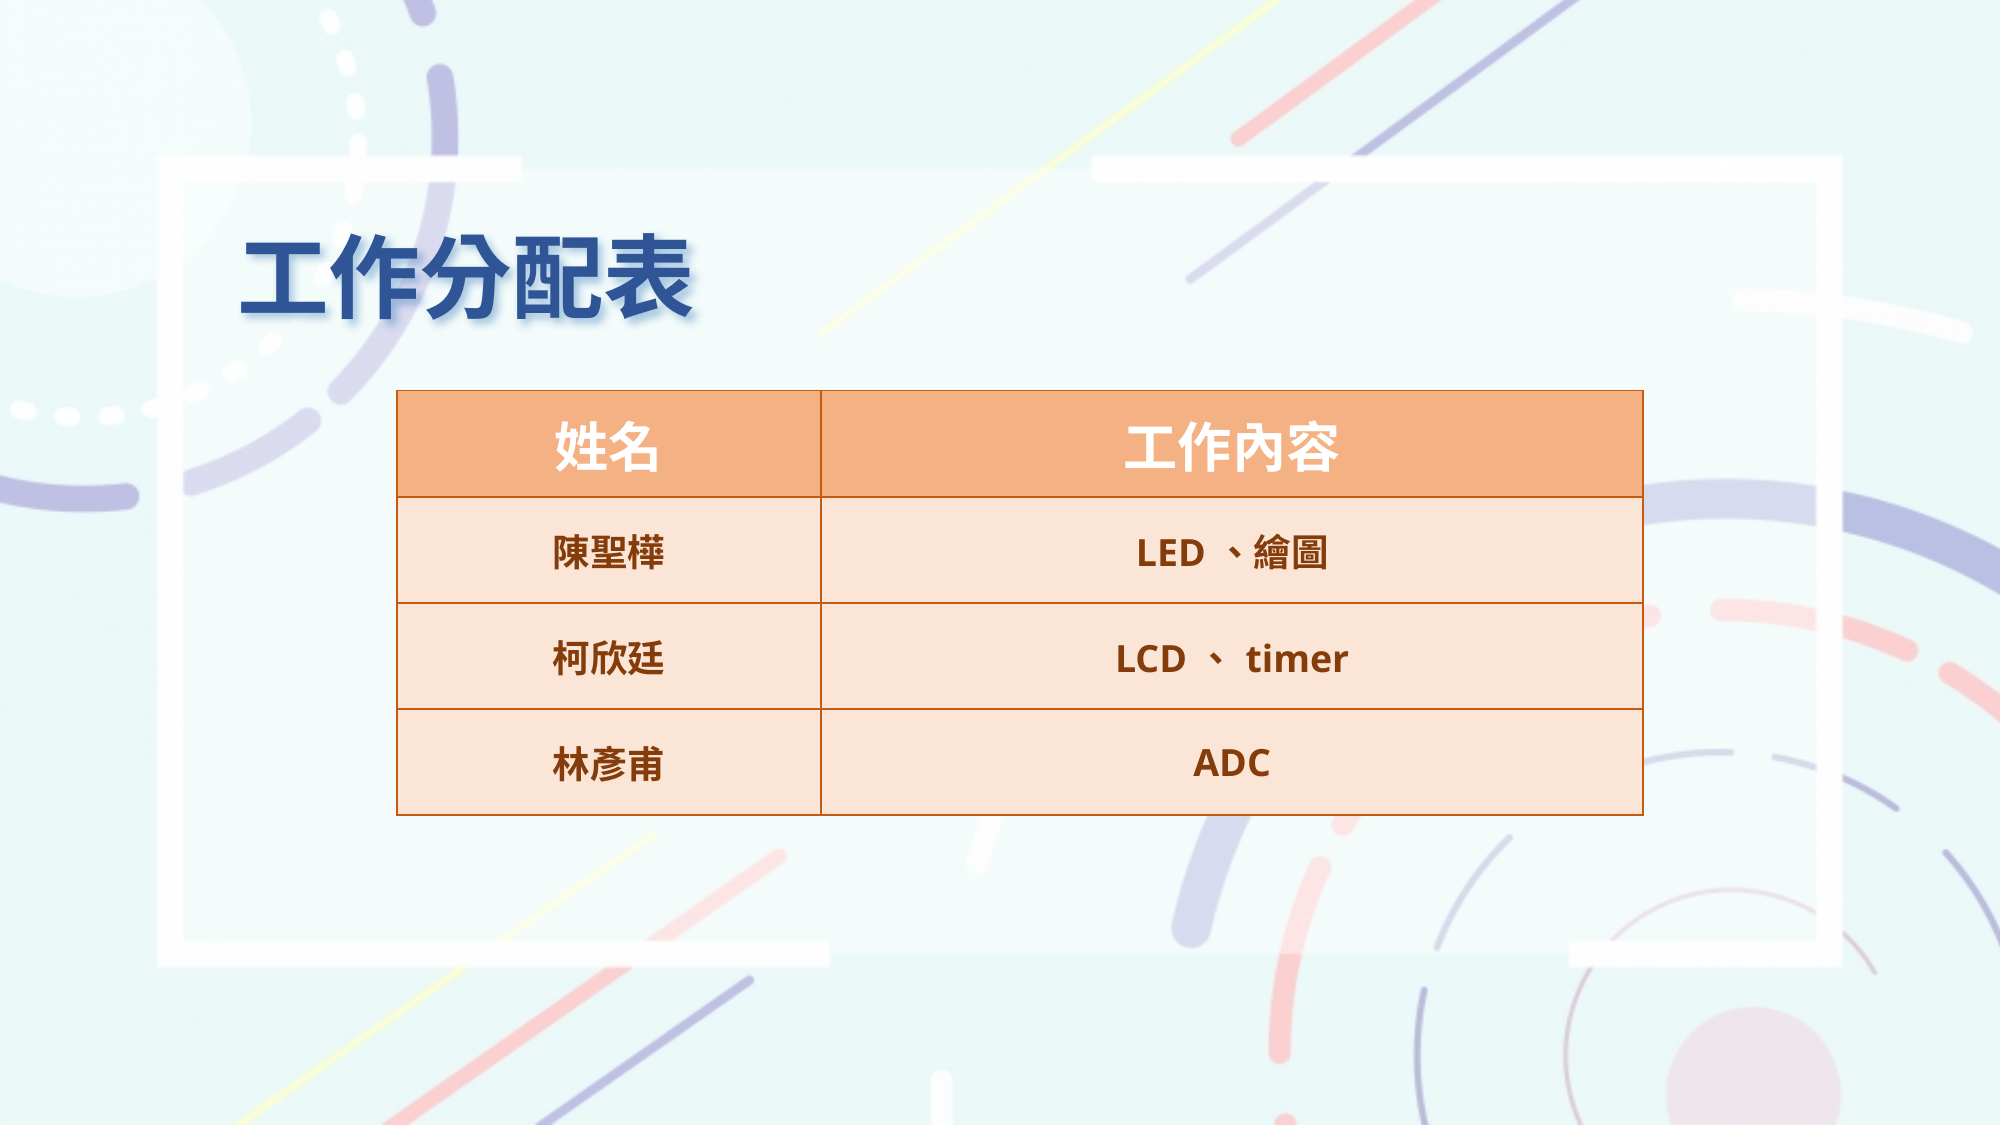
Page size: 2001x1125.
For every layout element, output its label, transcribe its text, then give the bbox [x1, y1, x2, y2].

title 工作分配表 [222, 173, 1947, 391]
table_cell 柯欣廷 [398, 604, 820, 708]
table_cell 林彥甫 [398, 710, 820, 814]
table_header 姓名 [398, 391, 820, 496]
table_cell ADC [822, 710, 1642, 814]
table_header 工作內容 [822, 391, 1642, 496]
table_cell LCD、timer [822, 604, 1642, 708]
table_cell LED、繪圖 [822, 498, 1642, 602]
table_cell 陳聖樺 [398, 498, 820, 602]
